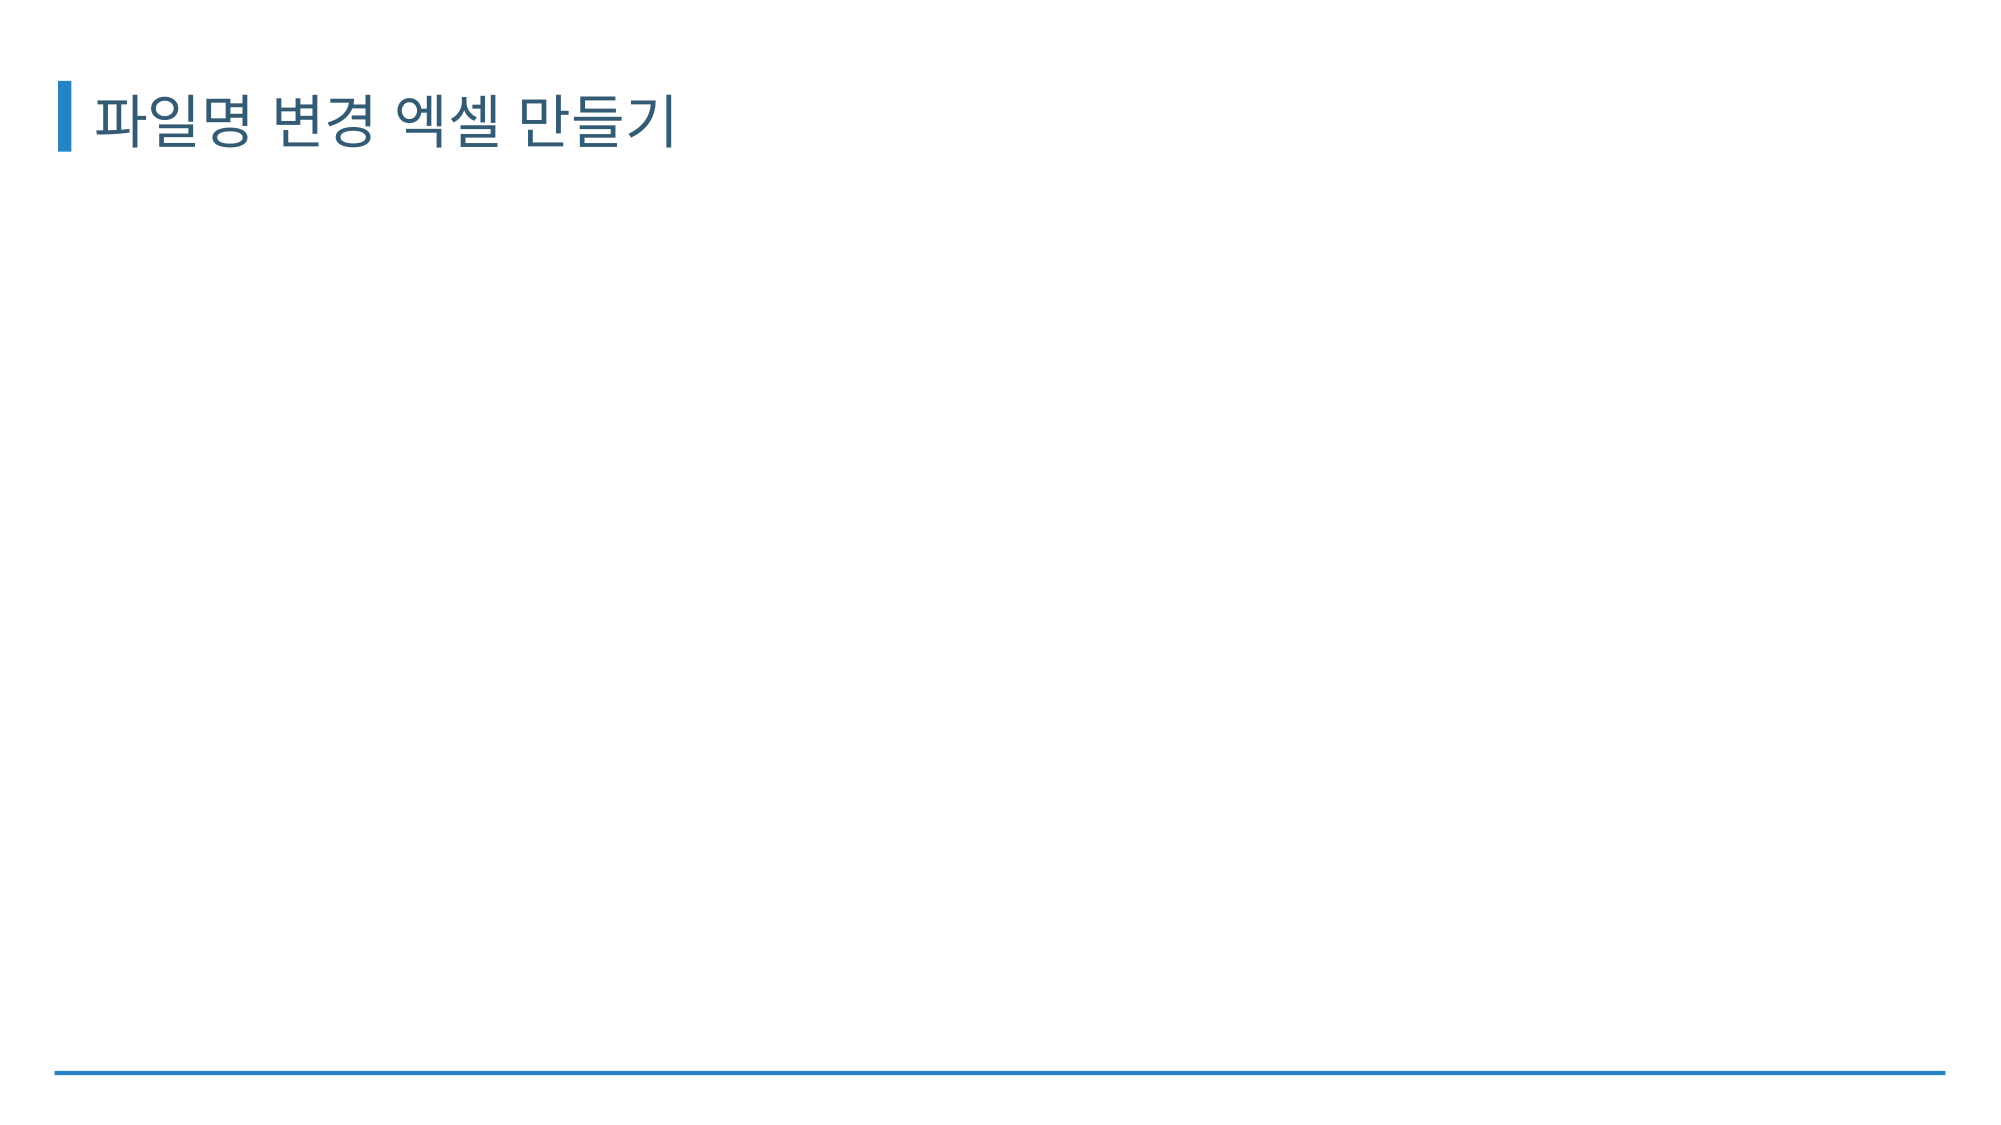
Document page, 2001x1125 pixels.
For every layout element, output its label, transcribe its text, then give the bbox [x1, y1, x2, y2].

title 파일명 변경 엑셀 만들기 [79, 67, 1942, 165]
